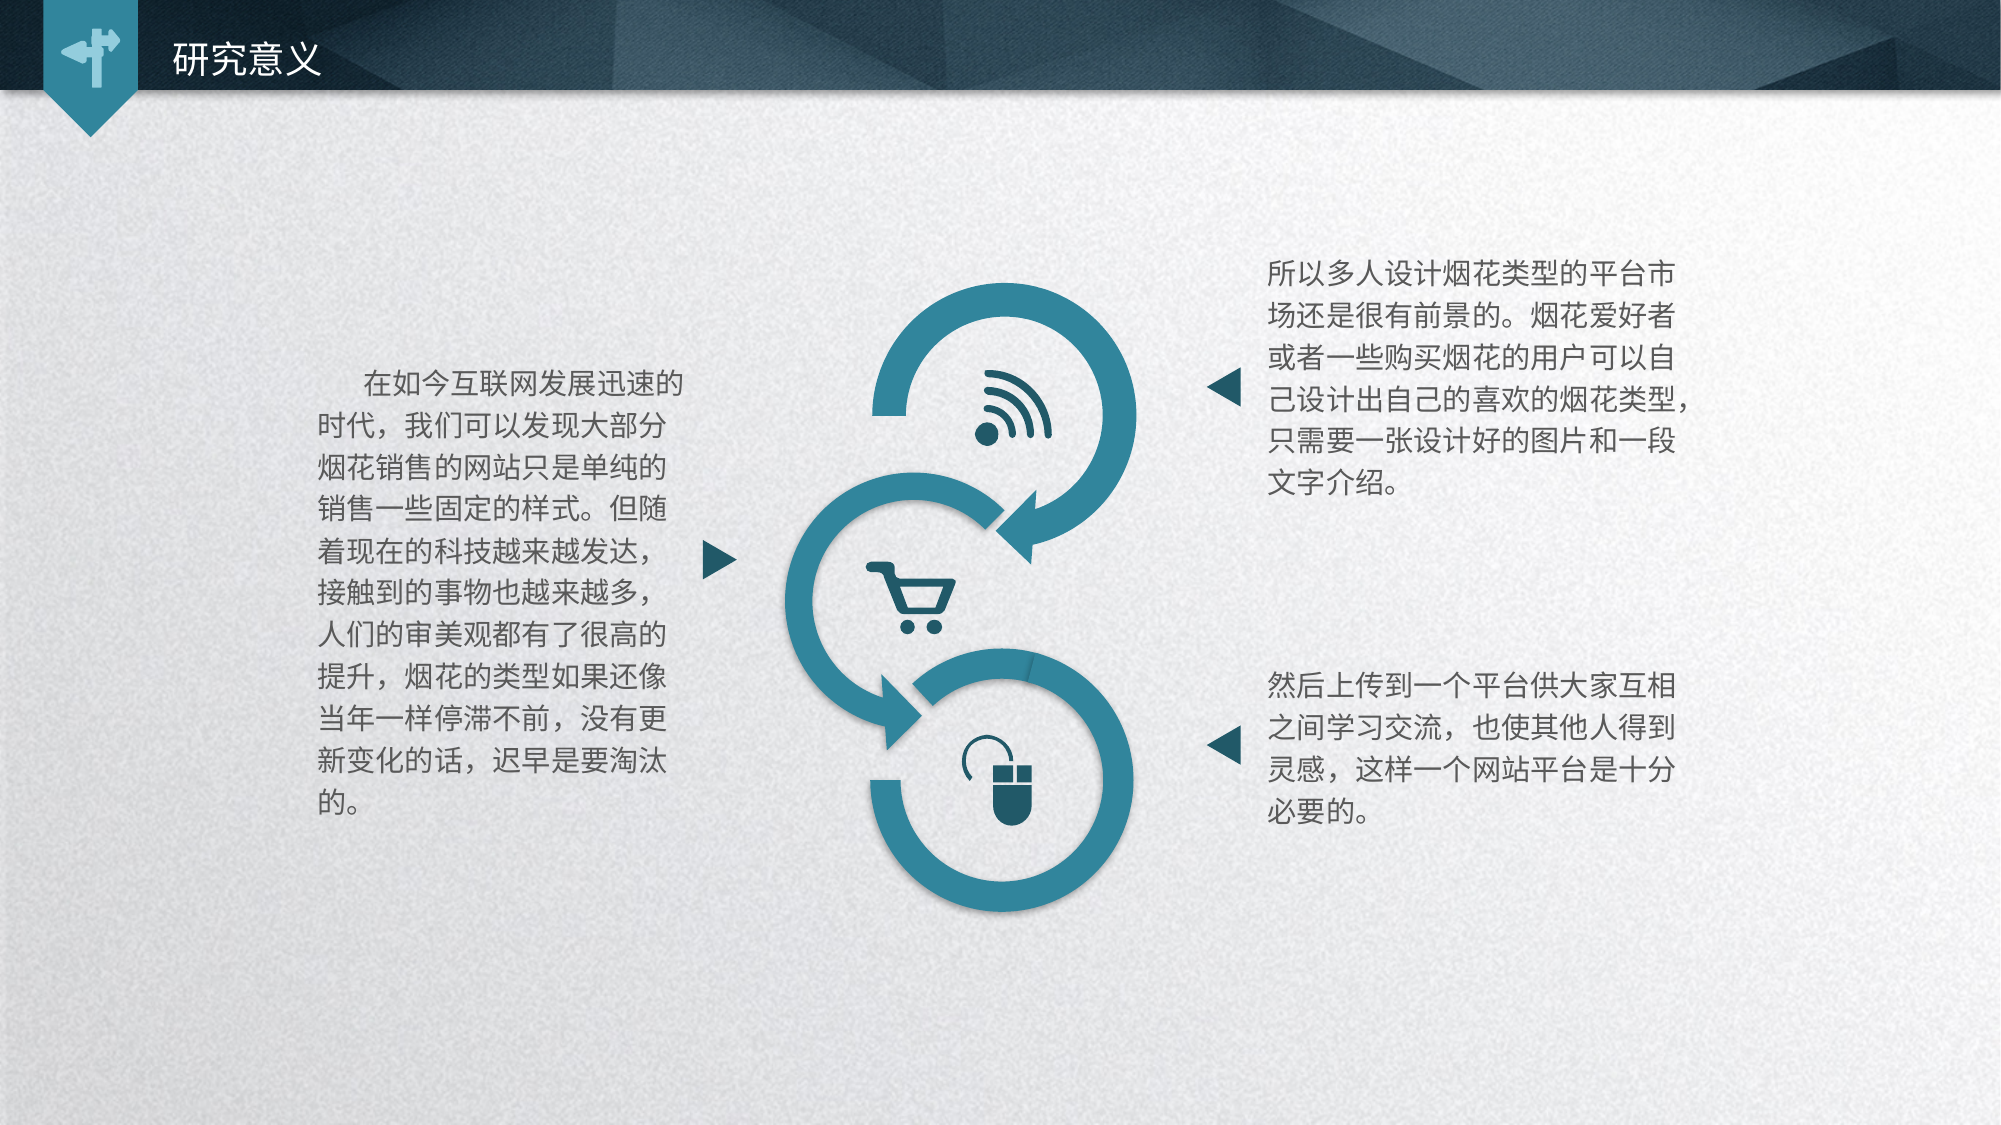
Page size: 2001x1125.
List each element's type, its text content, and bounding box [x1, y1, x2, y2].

text_box [1206, 725, 1241, 765]
text_box 所以多人设计烟花类型的平台市场还是很有前景的。烟花爱好者或者一些购买烟花的用户可以自己设计出自己的喜欢的烟花类型，只需要一张设计好的图片和一段文字介绍。 [1252, 240, 1716, 508]
text_box [785, 472, 1005, 751]
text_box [961, 734, 1032, 826]
text_box 然后上传到一个平台供大家互相之间学习交流，也使其他人得到灵感，这样一个网站平台是十分必要的。 [1252, 652, 1716, 836]
text_box [870, 280, 1039, 419]
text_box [959, 371, 1056, 456]
text_box [993, 285, 1139, 567]
picture [0, 92, 2001, 1125]
text_box [912, 648, 1033, 706]
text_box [865, 561, 957, 635]
text_box 研究意义 [161, 30, 469, 88]
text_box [43, 0, 139, 138]
text_box [140, 0, 2001, 92]
text_box [703, 540, 737, 580]
text_box [0, 0, 41, 92]
text_box [1206, 367, 1241, 407]
text_box 在如今互联网发展迅速的时代，我们可以发现大部分烟花销售的网站只是单纯的销售一些固定的样式。但随着现在的科技越来越发达，接触到的事物也越来越多，人们的审美观都有了很高的提升，烟花的类型如果还像当年一样停滞不前，没有更新变化的话，迟早是要淘汰的。 [302, 350, 703, 827]
text_box [870, 652, 1134, 912]
